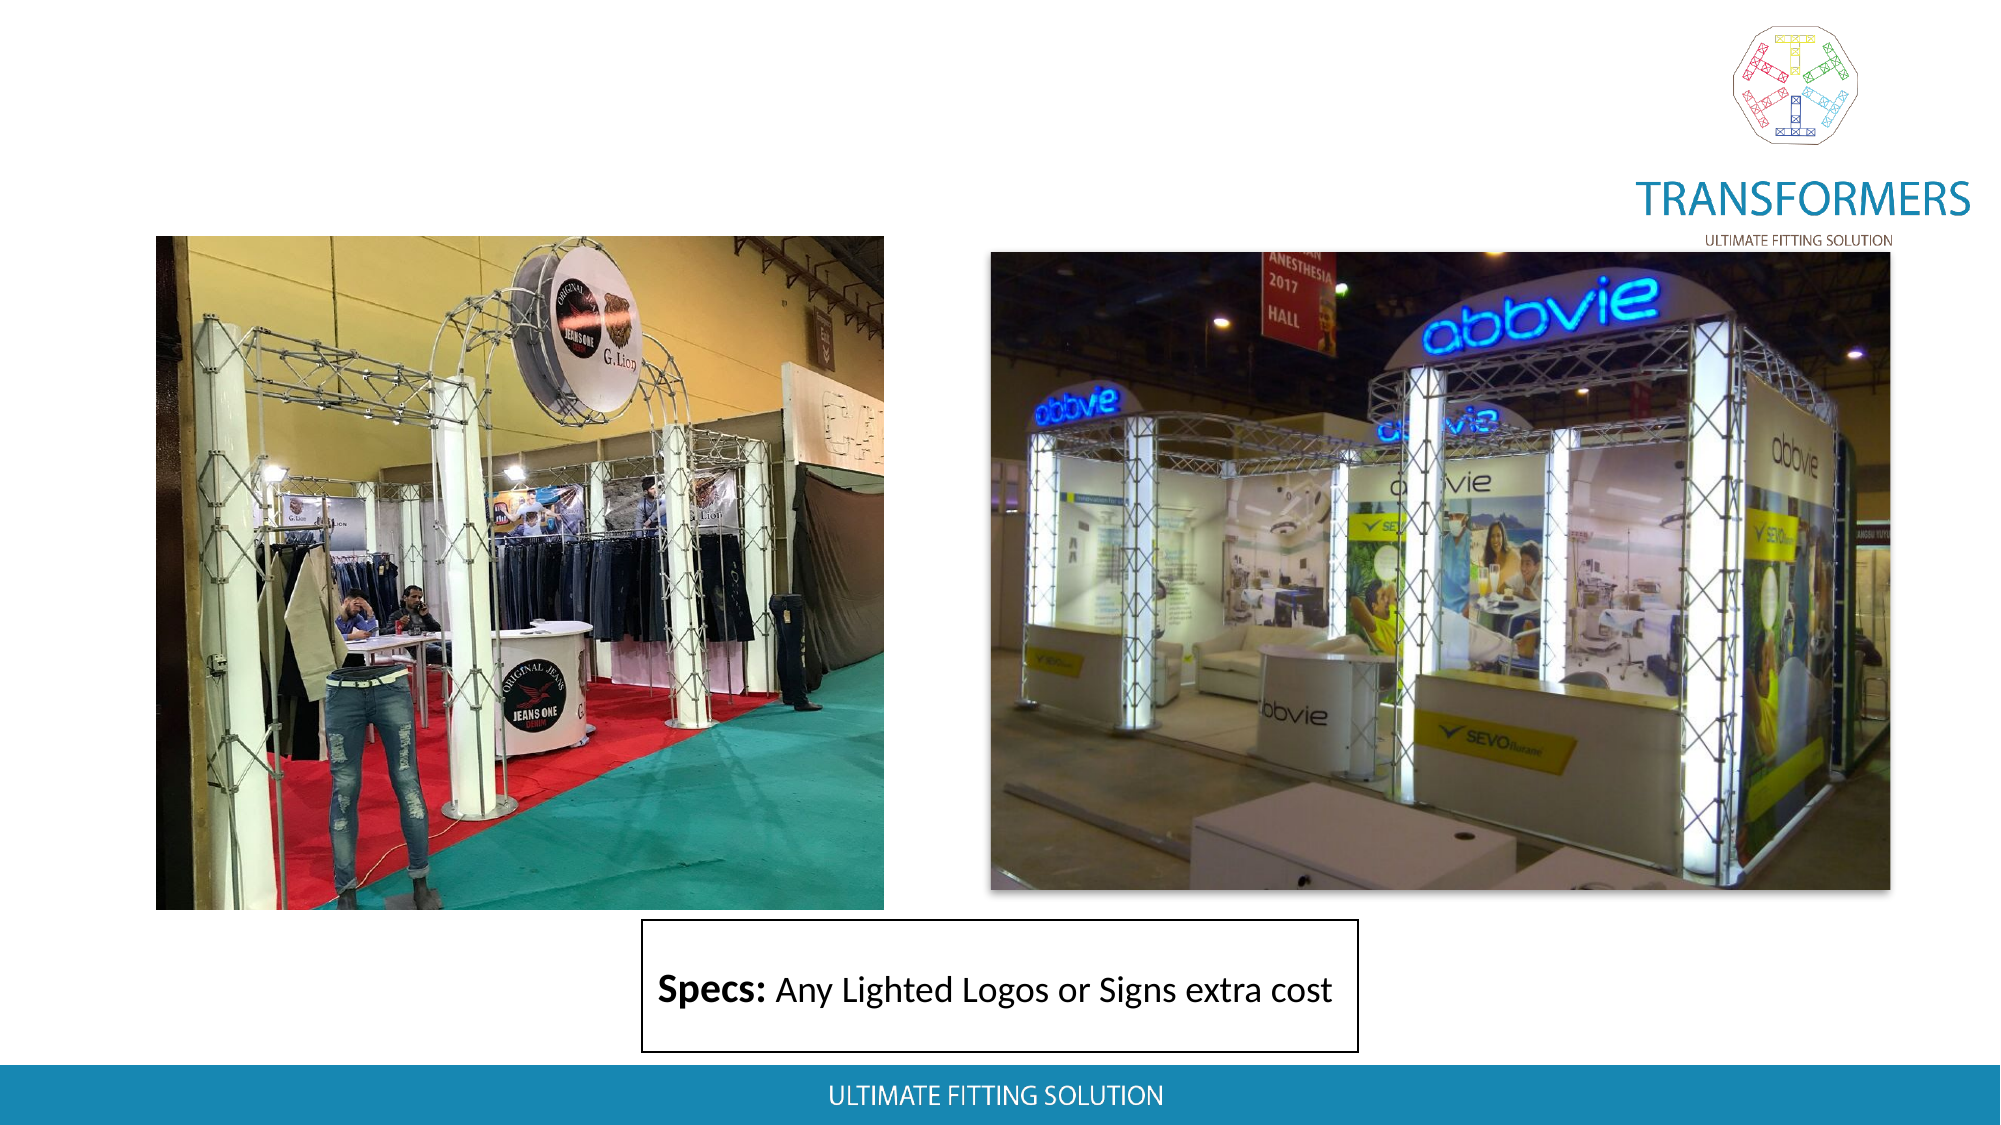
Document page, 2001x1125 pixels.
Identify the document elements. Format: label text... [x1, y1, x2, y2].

picture [0, 1065, 2000, 1125]
picture [156, 236, 884, 910]
text_box Specs: Any Lighted Logos or Signs extra cost [641, 920, 1359, 1053]
picture [990, 22, 1978, 891]
